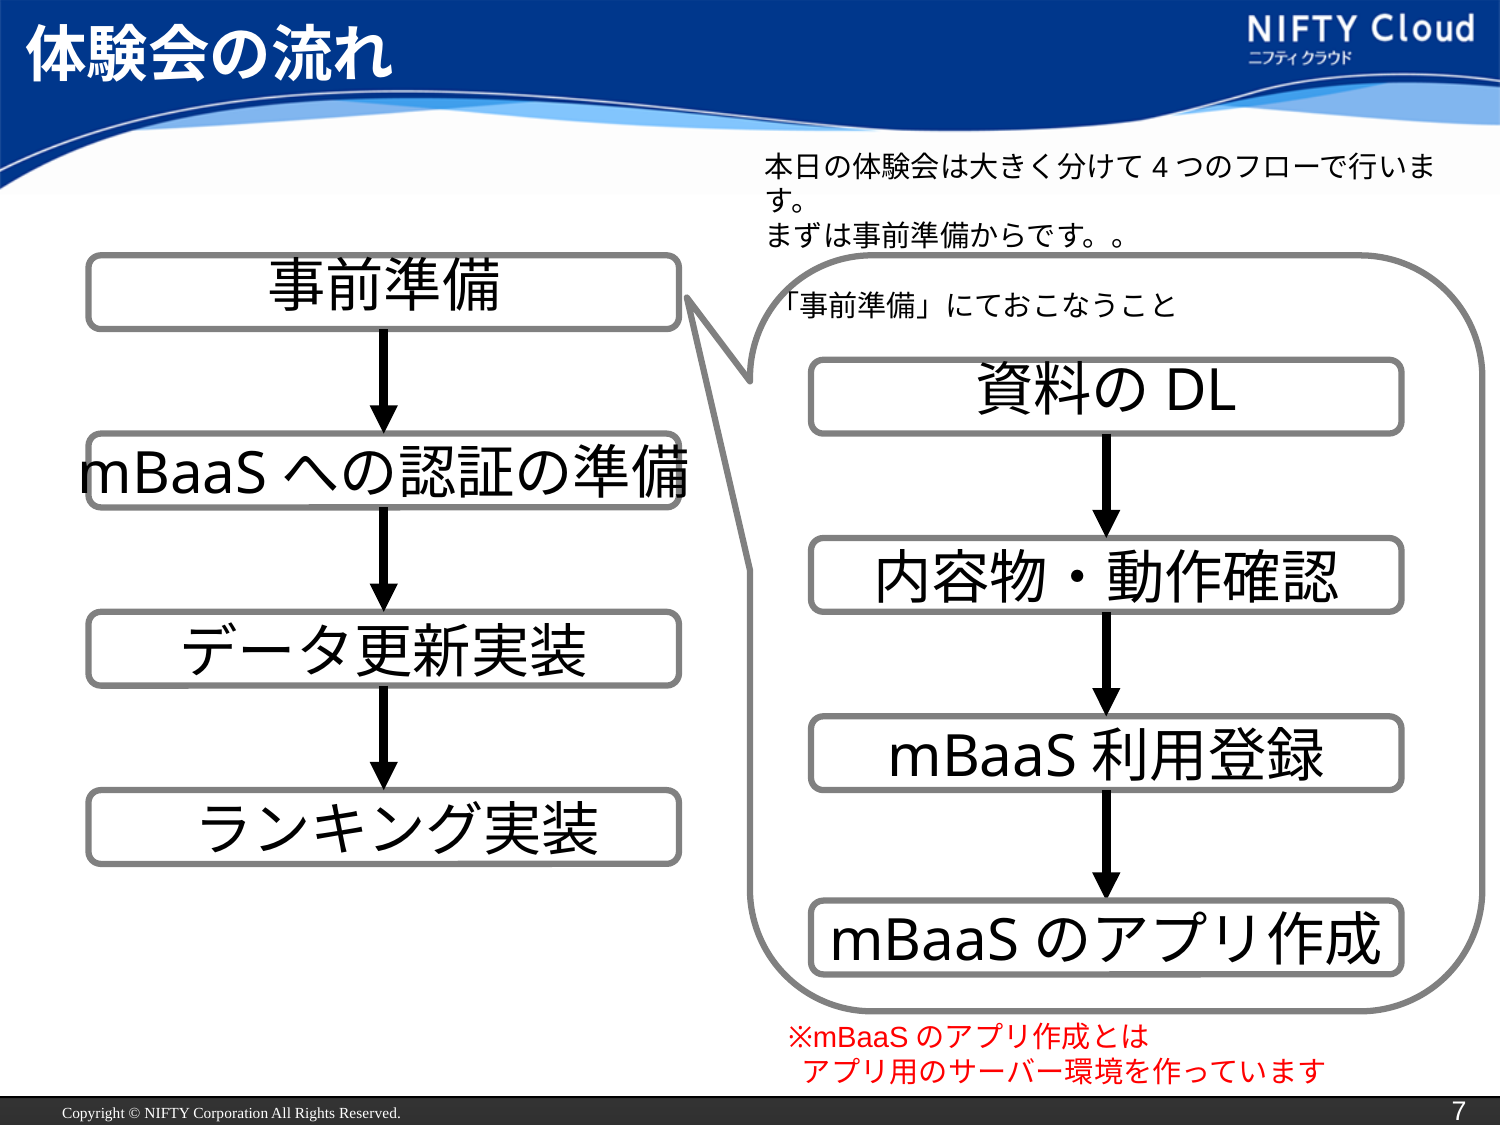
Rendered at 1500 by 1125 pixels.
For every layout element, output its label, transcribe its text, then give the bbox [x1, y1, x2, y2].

picture [0, 0, 1500, 195]
text_box 本日の体験会は大きく分けて4つのフローで行います。 まずは事前準備からです。。 [750, 140, 1471, 261]
text_box 内容物・動作確認 [811, 537, 1402, 612]
text_box データ更新実装 [88, 611, 680, 686]
text_box 事前準備 [88, 255, 680, 330]
text_box [686, 255, 1483, 1011]
title 体験会の流れ [10, 7, 1361, 112]
text_box mBaaS利用登録 [811, 716, 1402, 791]
text_box 資料のDL [811, 359, 1402, 434]
text_box ランキング実装 [88, 790, 680, 864]
text_box ※mBaaSのアプリ作成とは アプリ用のサーバー環境を作っています [773, 1011, 1500, 1096]
text_box 「事前準備」にておこなうこと [847, 304, 1102, 331]
text_box mBaaSのアプリ作成 [811, 900, 1402, 975]
text_box mBaaSへの認証の準備 [88, 433, 680, 508]
